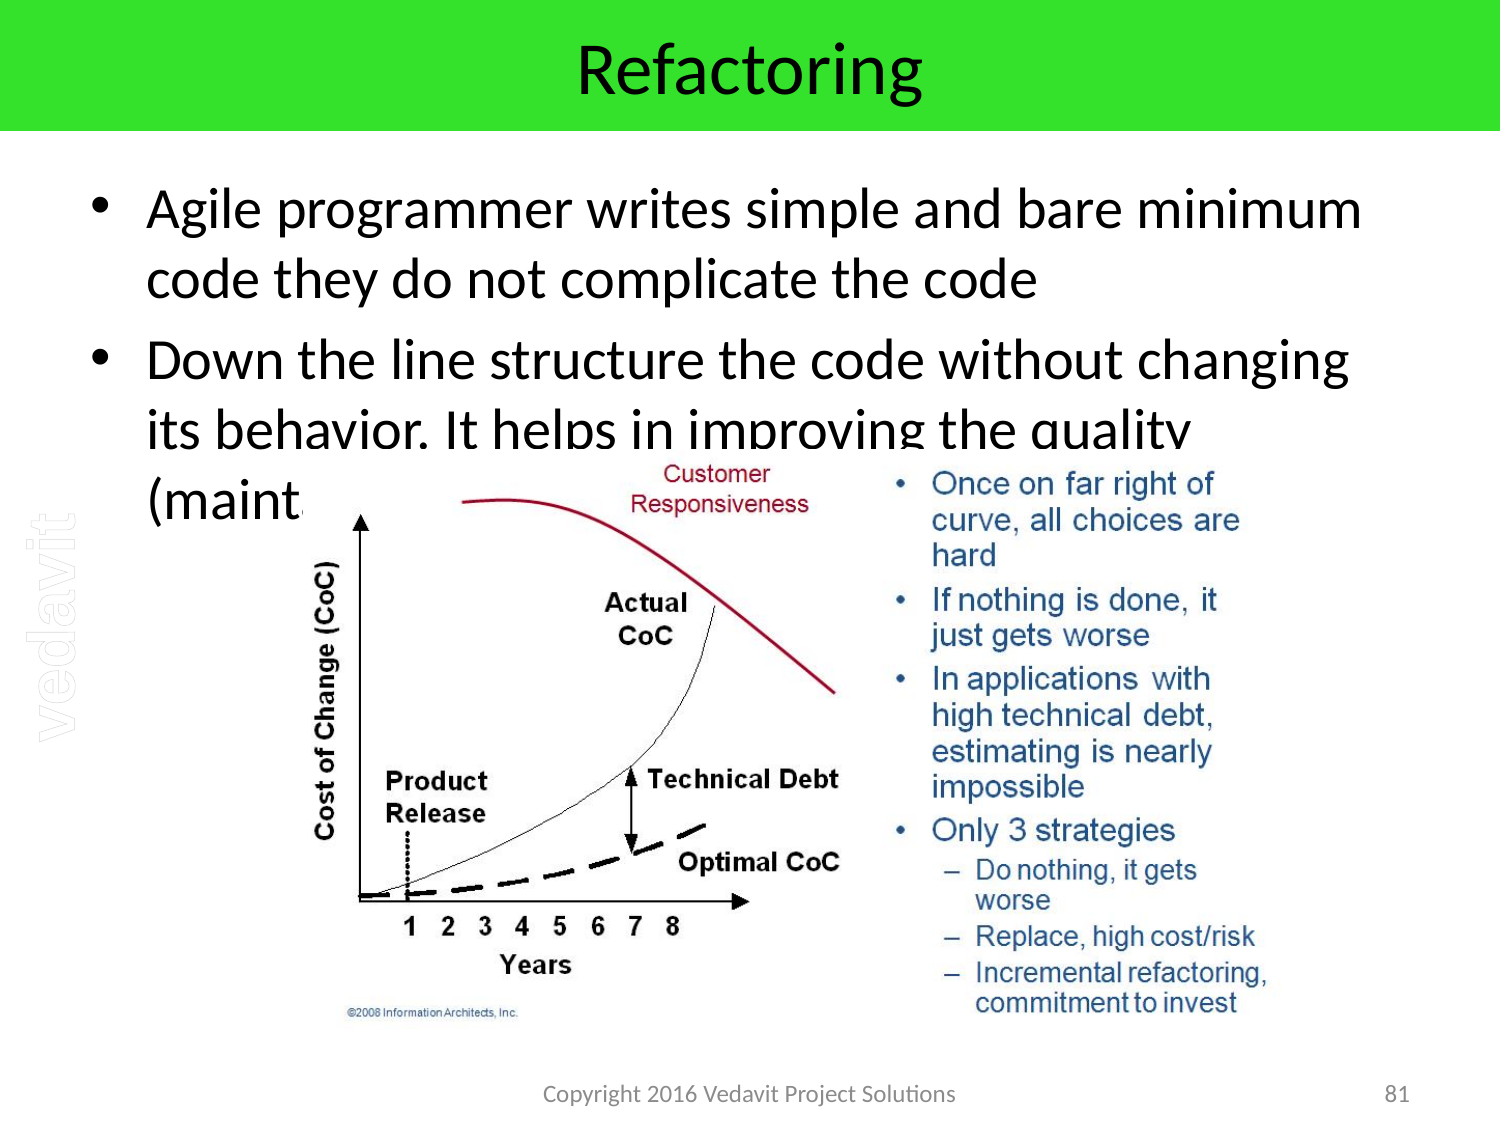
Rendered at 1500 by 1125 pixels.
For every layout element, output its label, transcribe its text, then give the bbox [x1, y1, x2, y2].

title Refactoring [0, 0, 1500, 131]
footer Copyright 2016 Vedavit Project Solutions [512, 1062, 988, 1123]
slide_number 81 [1074, 1062, 1425, 1123]
picture [303, 449, 1291, 1029]
list Agile programmer writes simple and bare minimum code they do not complicate the code Down the line structure the code without changing its behavior. It helps in improving the quality (maintainability, readability) of code [75, 162, 1425, 1000]
